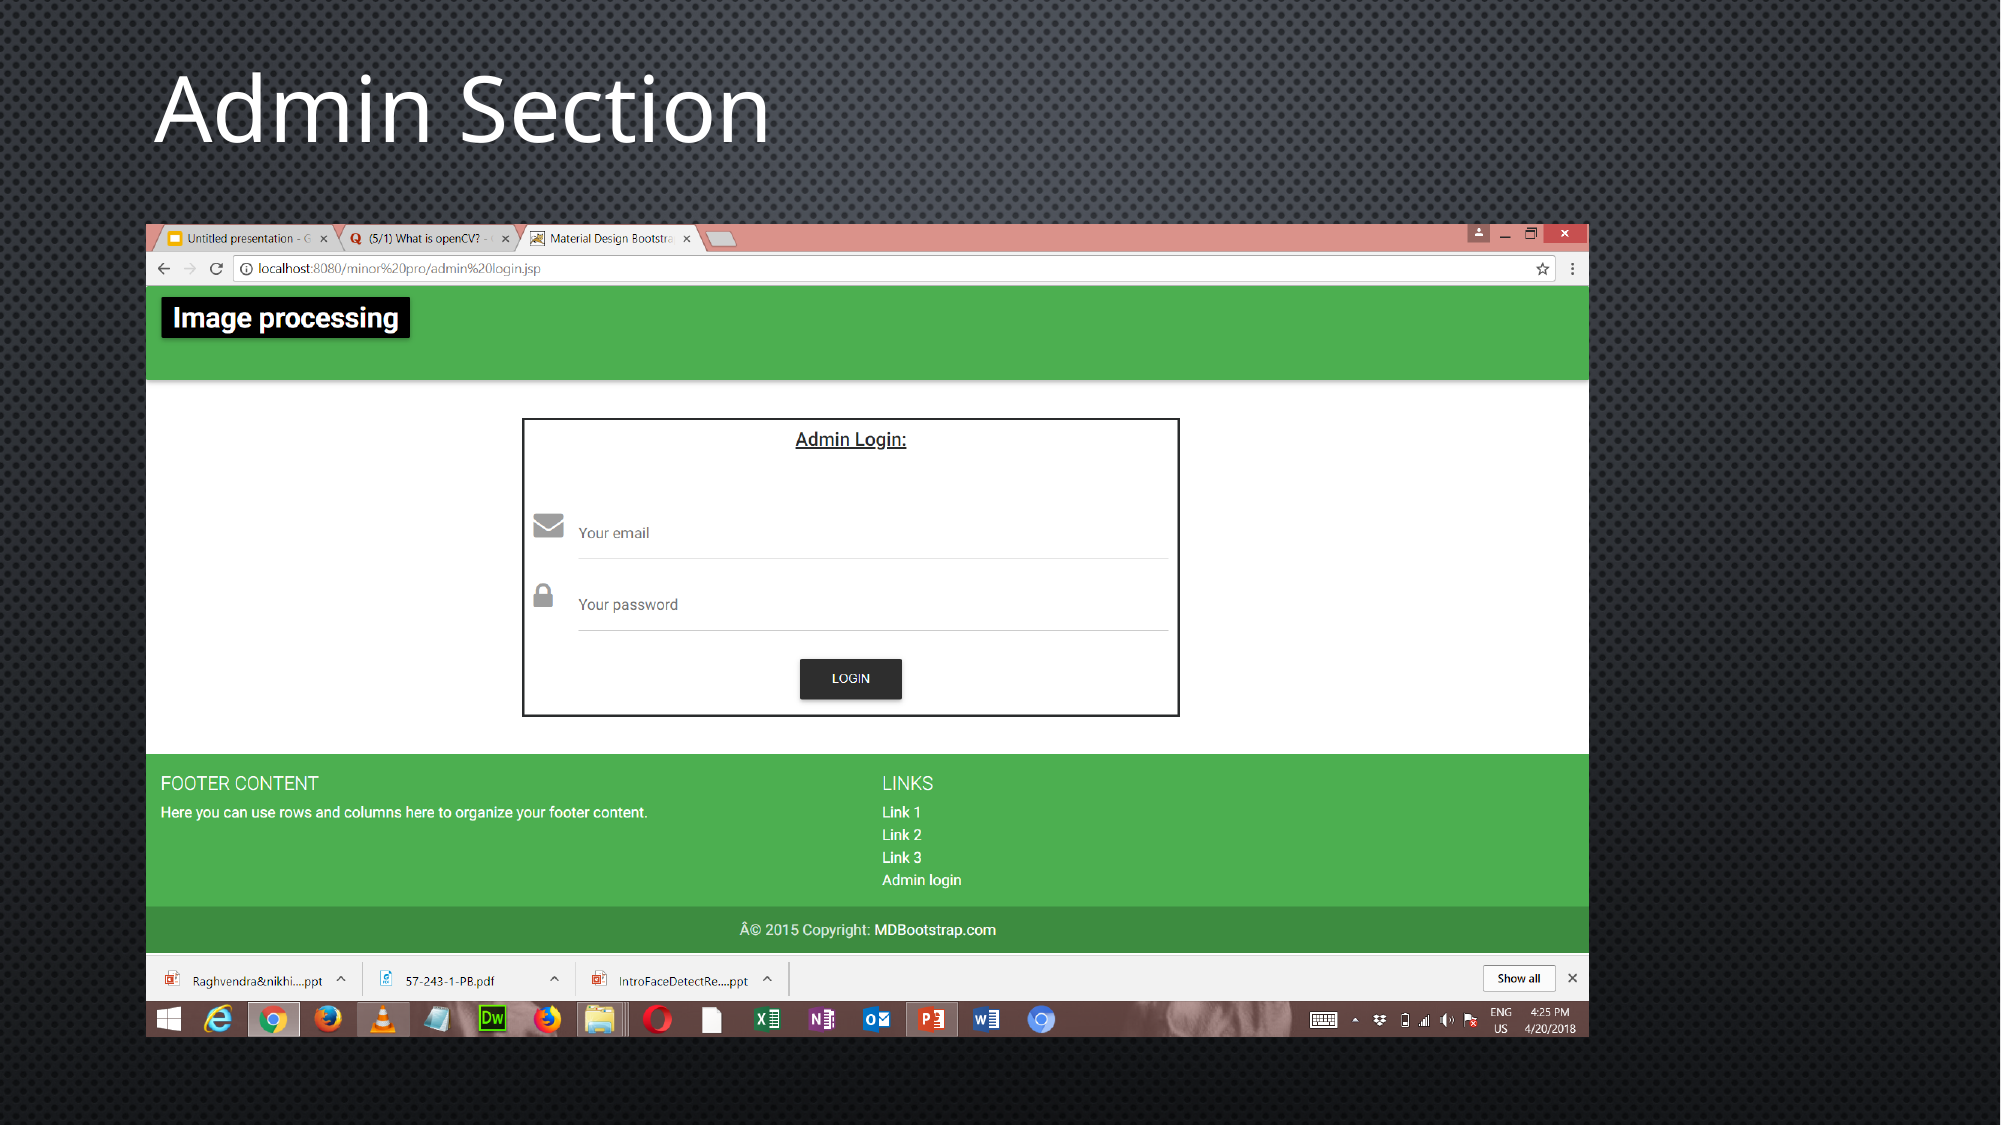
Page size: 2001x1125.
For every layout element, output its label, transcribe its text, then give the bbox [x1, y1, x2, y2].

text_box Admin Section [139, 43, 790, 169]
picture [145, 224, 1590, 1037]
